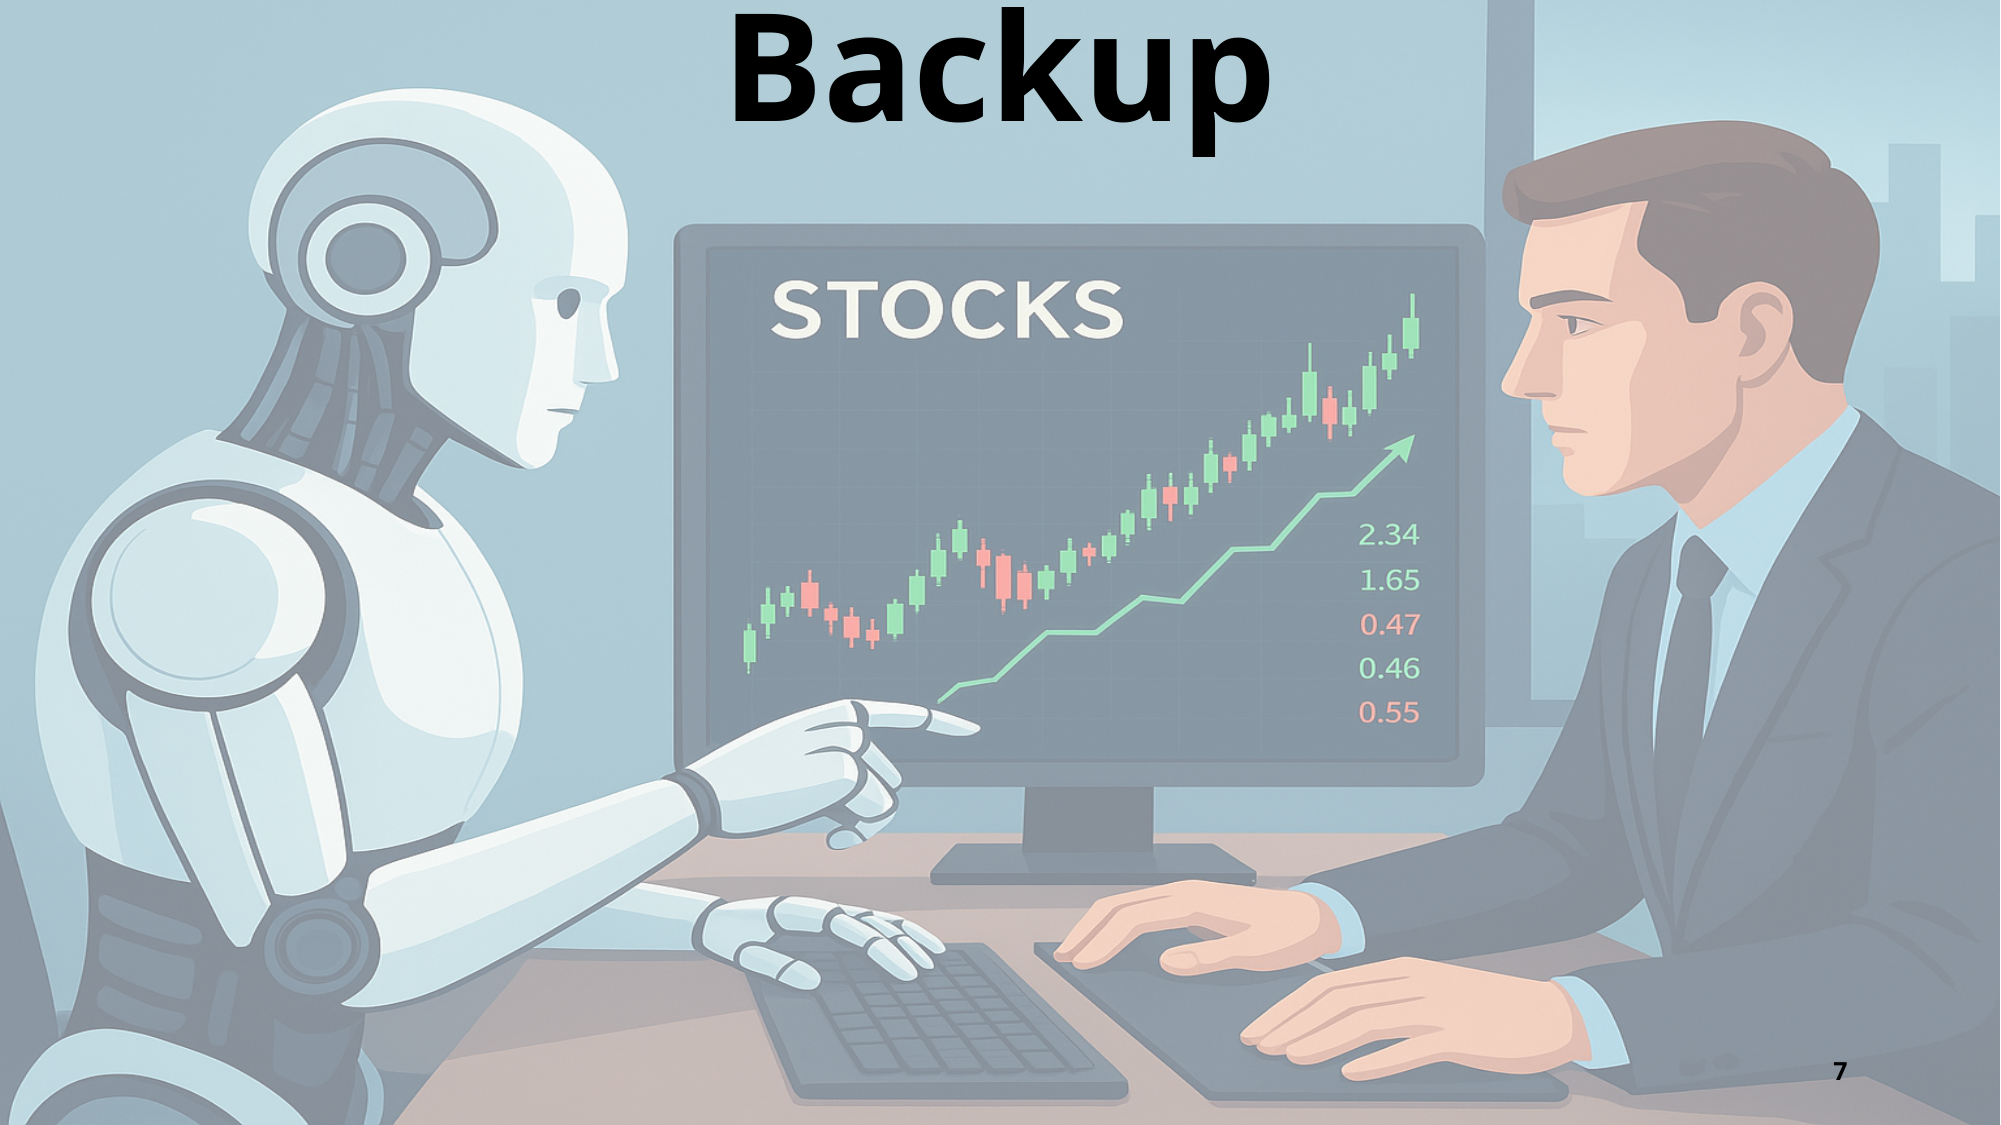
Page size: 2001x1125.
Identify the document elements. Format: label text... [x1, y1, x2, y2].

title Backup [137, 0, 1863, 182]
slide_number 7 [1412, 1042, 1863, 1103]
